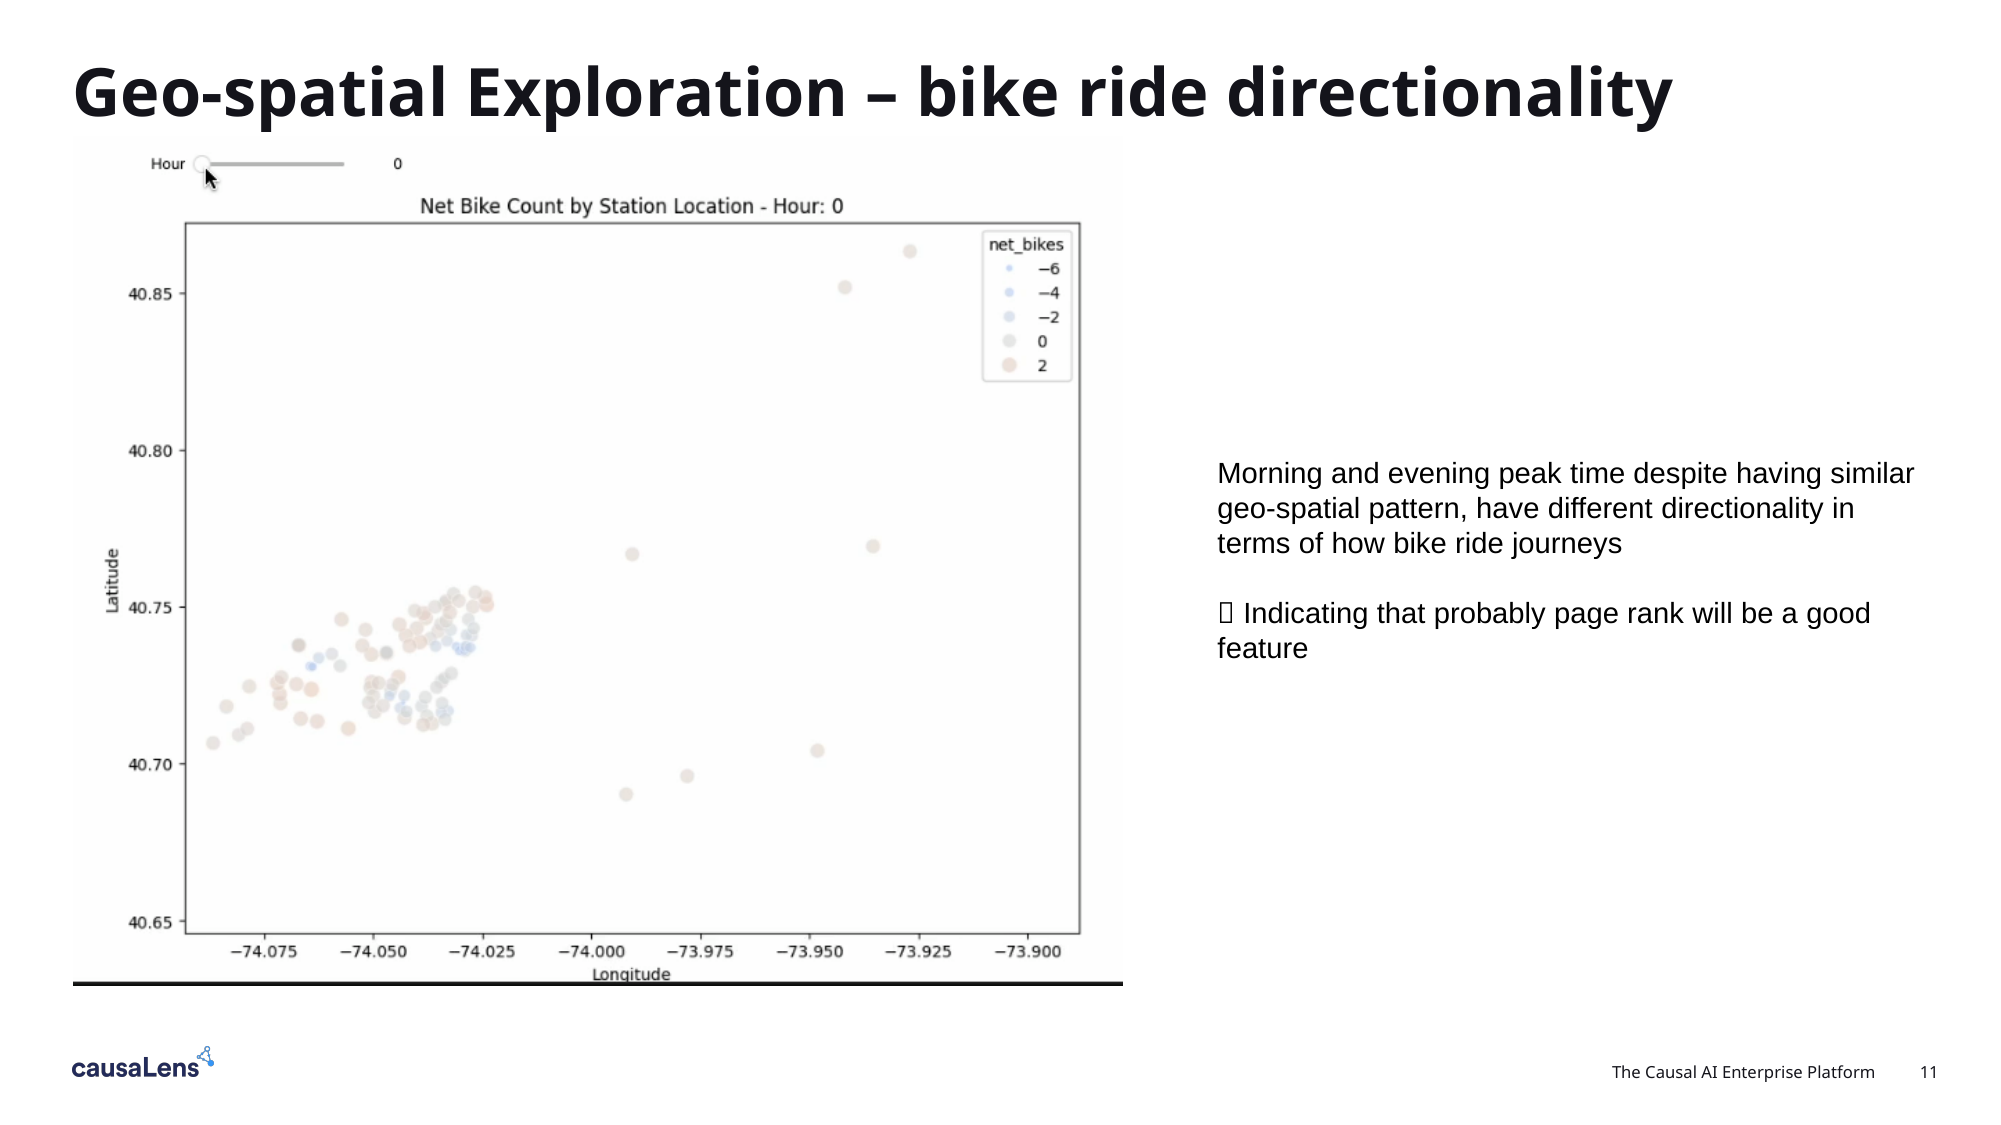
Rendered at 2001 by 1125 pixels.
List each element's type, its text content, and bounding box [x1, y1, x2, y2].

picture [72, 1046, 214, 1077]
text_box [72, 135, 1124, 988]
text_box Morning and evening peak time despite having similar geo-spatial pattern, have different directionality in terms of how bike ride journeys  Indicating that probably page rank will be a good feature [1202, 446, 1939, 672]
title Geo-spatial Exploration – bike ride directionality [72, 59, 1928, 212]
slide_number 11 [1860, 1061, 1939, 1092]
